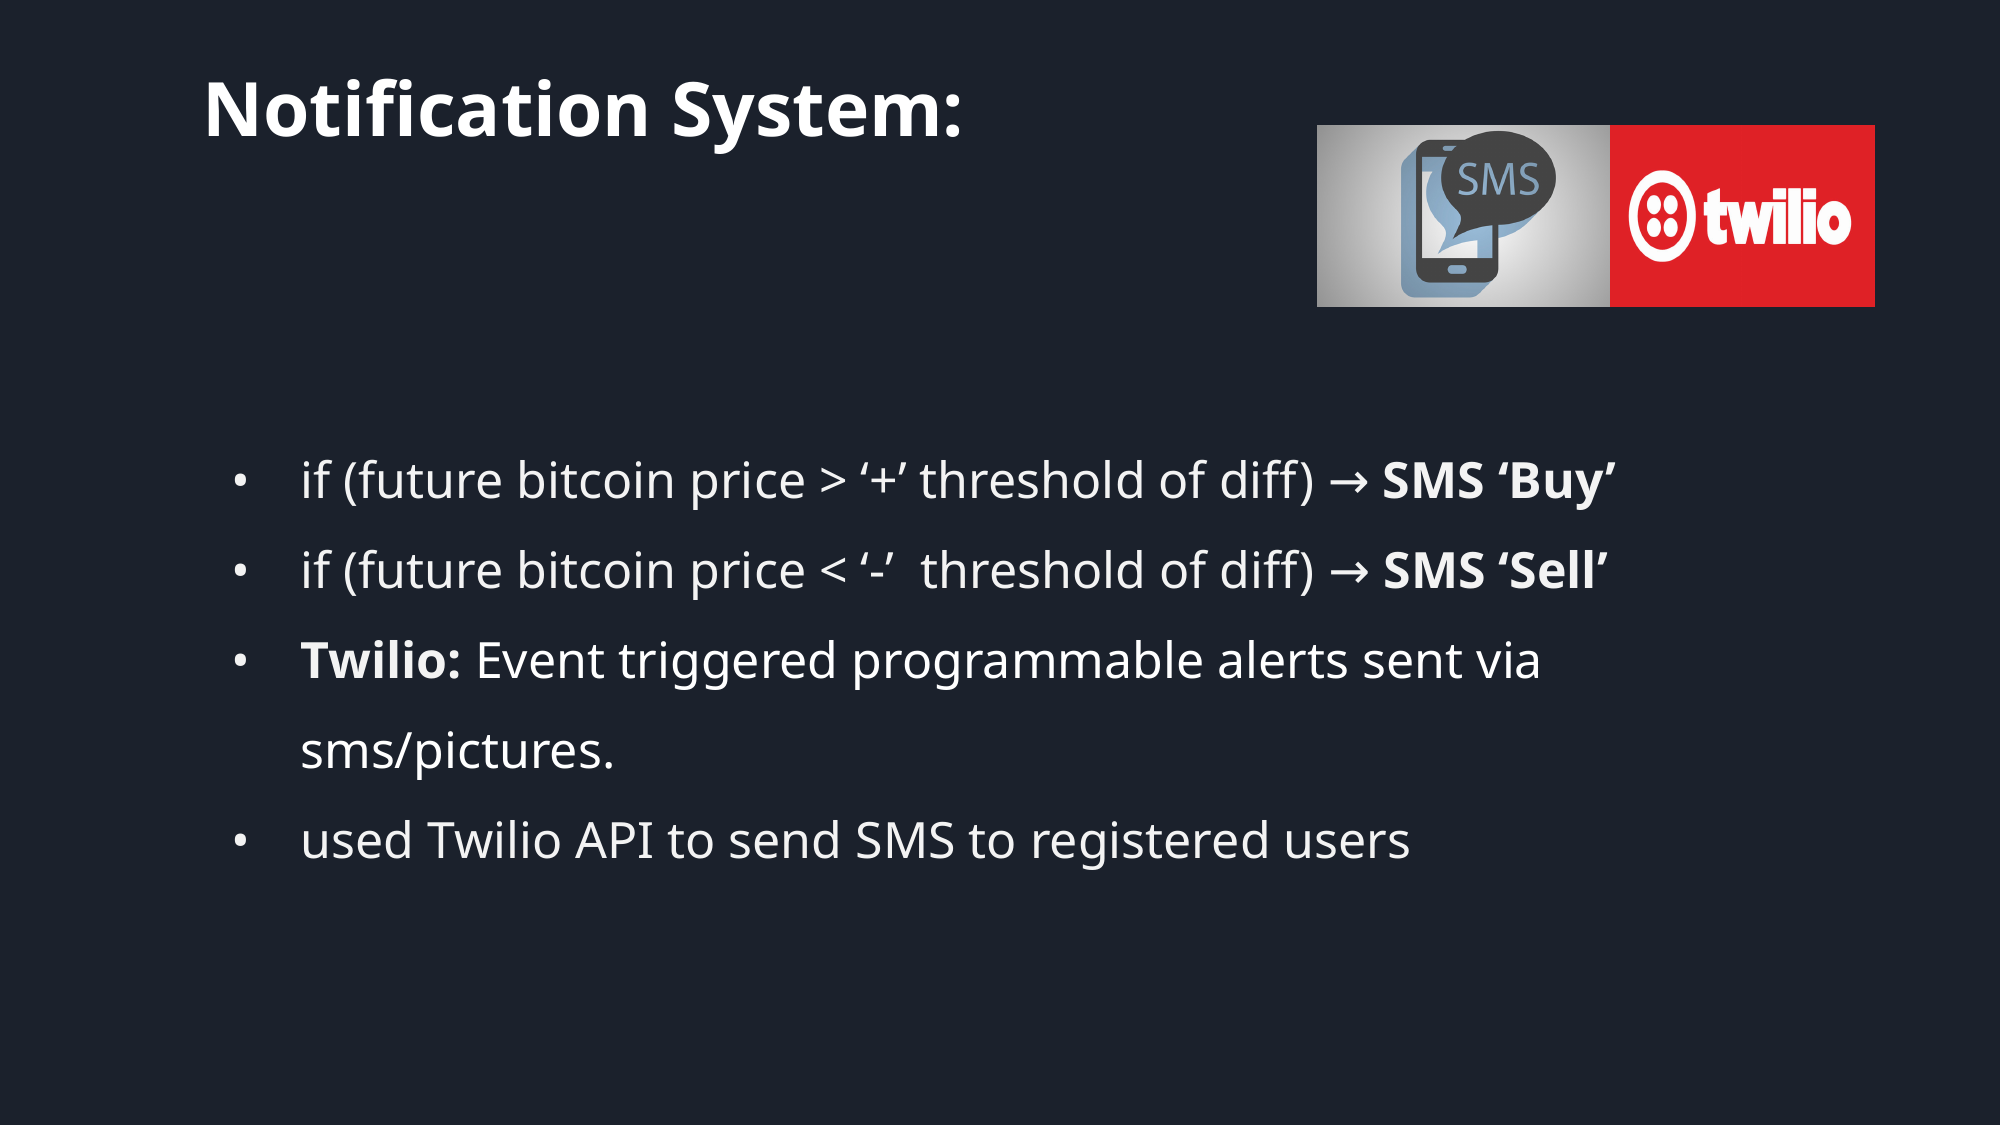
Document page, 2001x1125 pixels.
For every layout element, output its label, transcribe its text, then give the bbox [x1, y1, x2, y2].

title Notification System: [187, 30, 1805, 195]
picture [1317, 125, 1875, 308]
list if (future bitcoin price > ‘+’ threshold of diff) → SMS ‘Buy’ if (future bitcoin price < ‘-’ threshold of diff) → SMS ‘Sell’ Twilio: Event triggered programmable alerts sent via sms/pictures. used Twilio API to send SMS to registered users [205, 398, 1875, 996]
